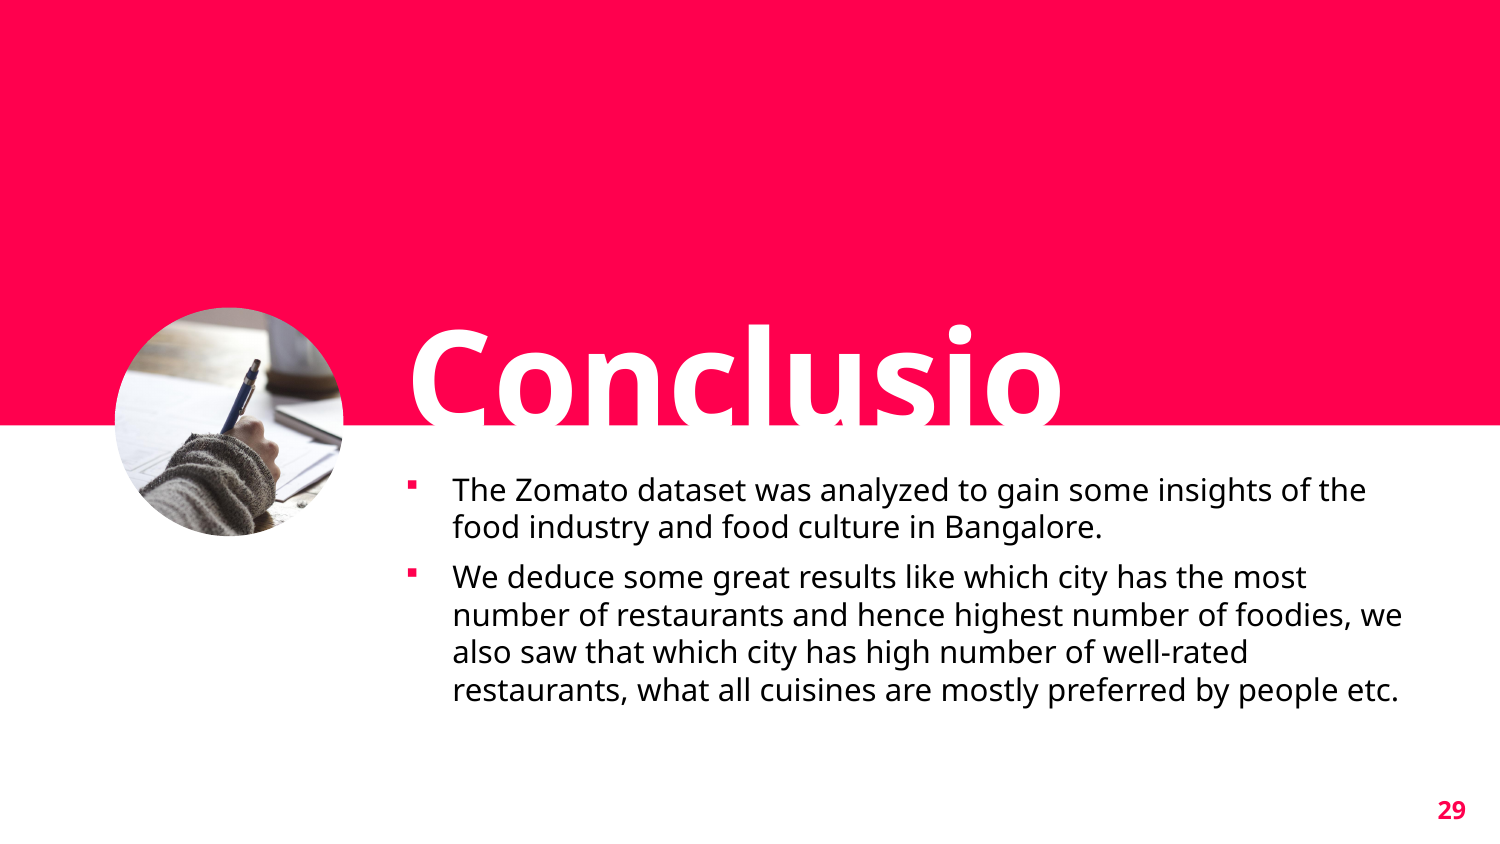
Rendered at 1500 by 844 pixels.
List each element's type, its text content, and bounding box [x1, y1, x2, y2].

picture [114, 307, 344, 537]
subtitle The Zomato dataset was analyzed to gain some insights of the food industry and food culture in Bangalore. We deduce some great results like which city has the most number of restaurants and hence highest number of foodies, we also saw that which city has high number of well-rated restaurants, what all cuisines are mostly preferred by people etc. [390, 455, 1430, 824]
title Conclusion! [390, 277, 1158, 455]
slide_number 29 [1391, 779, 1482, 844]
